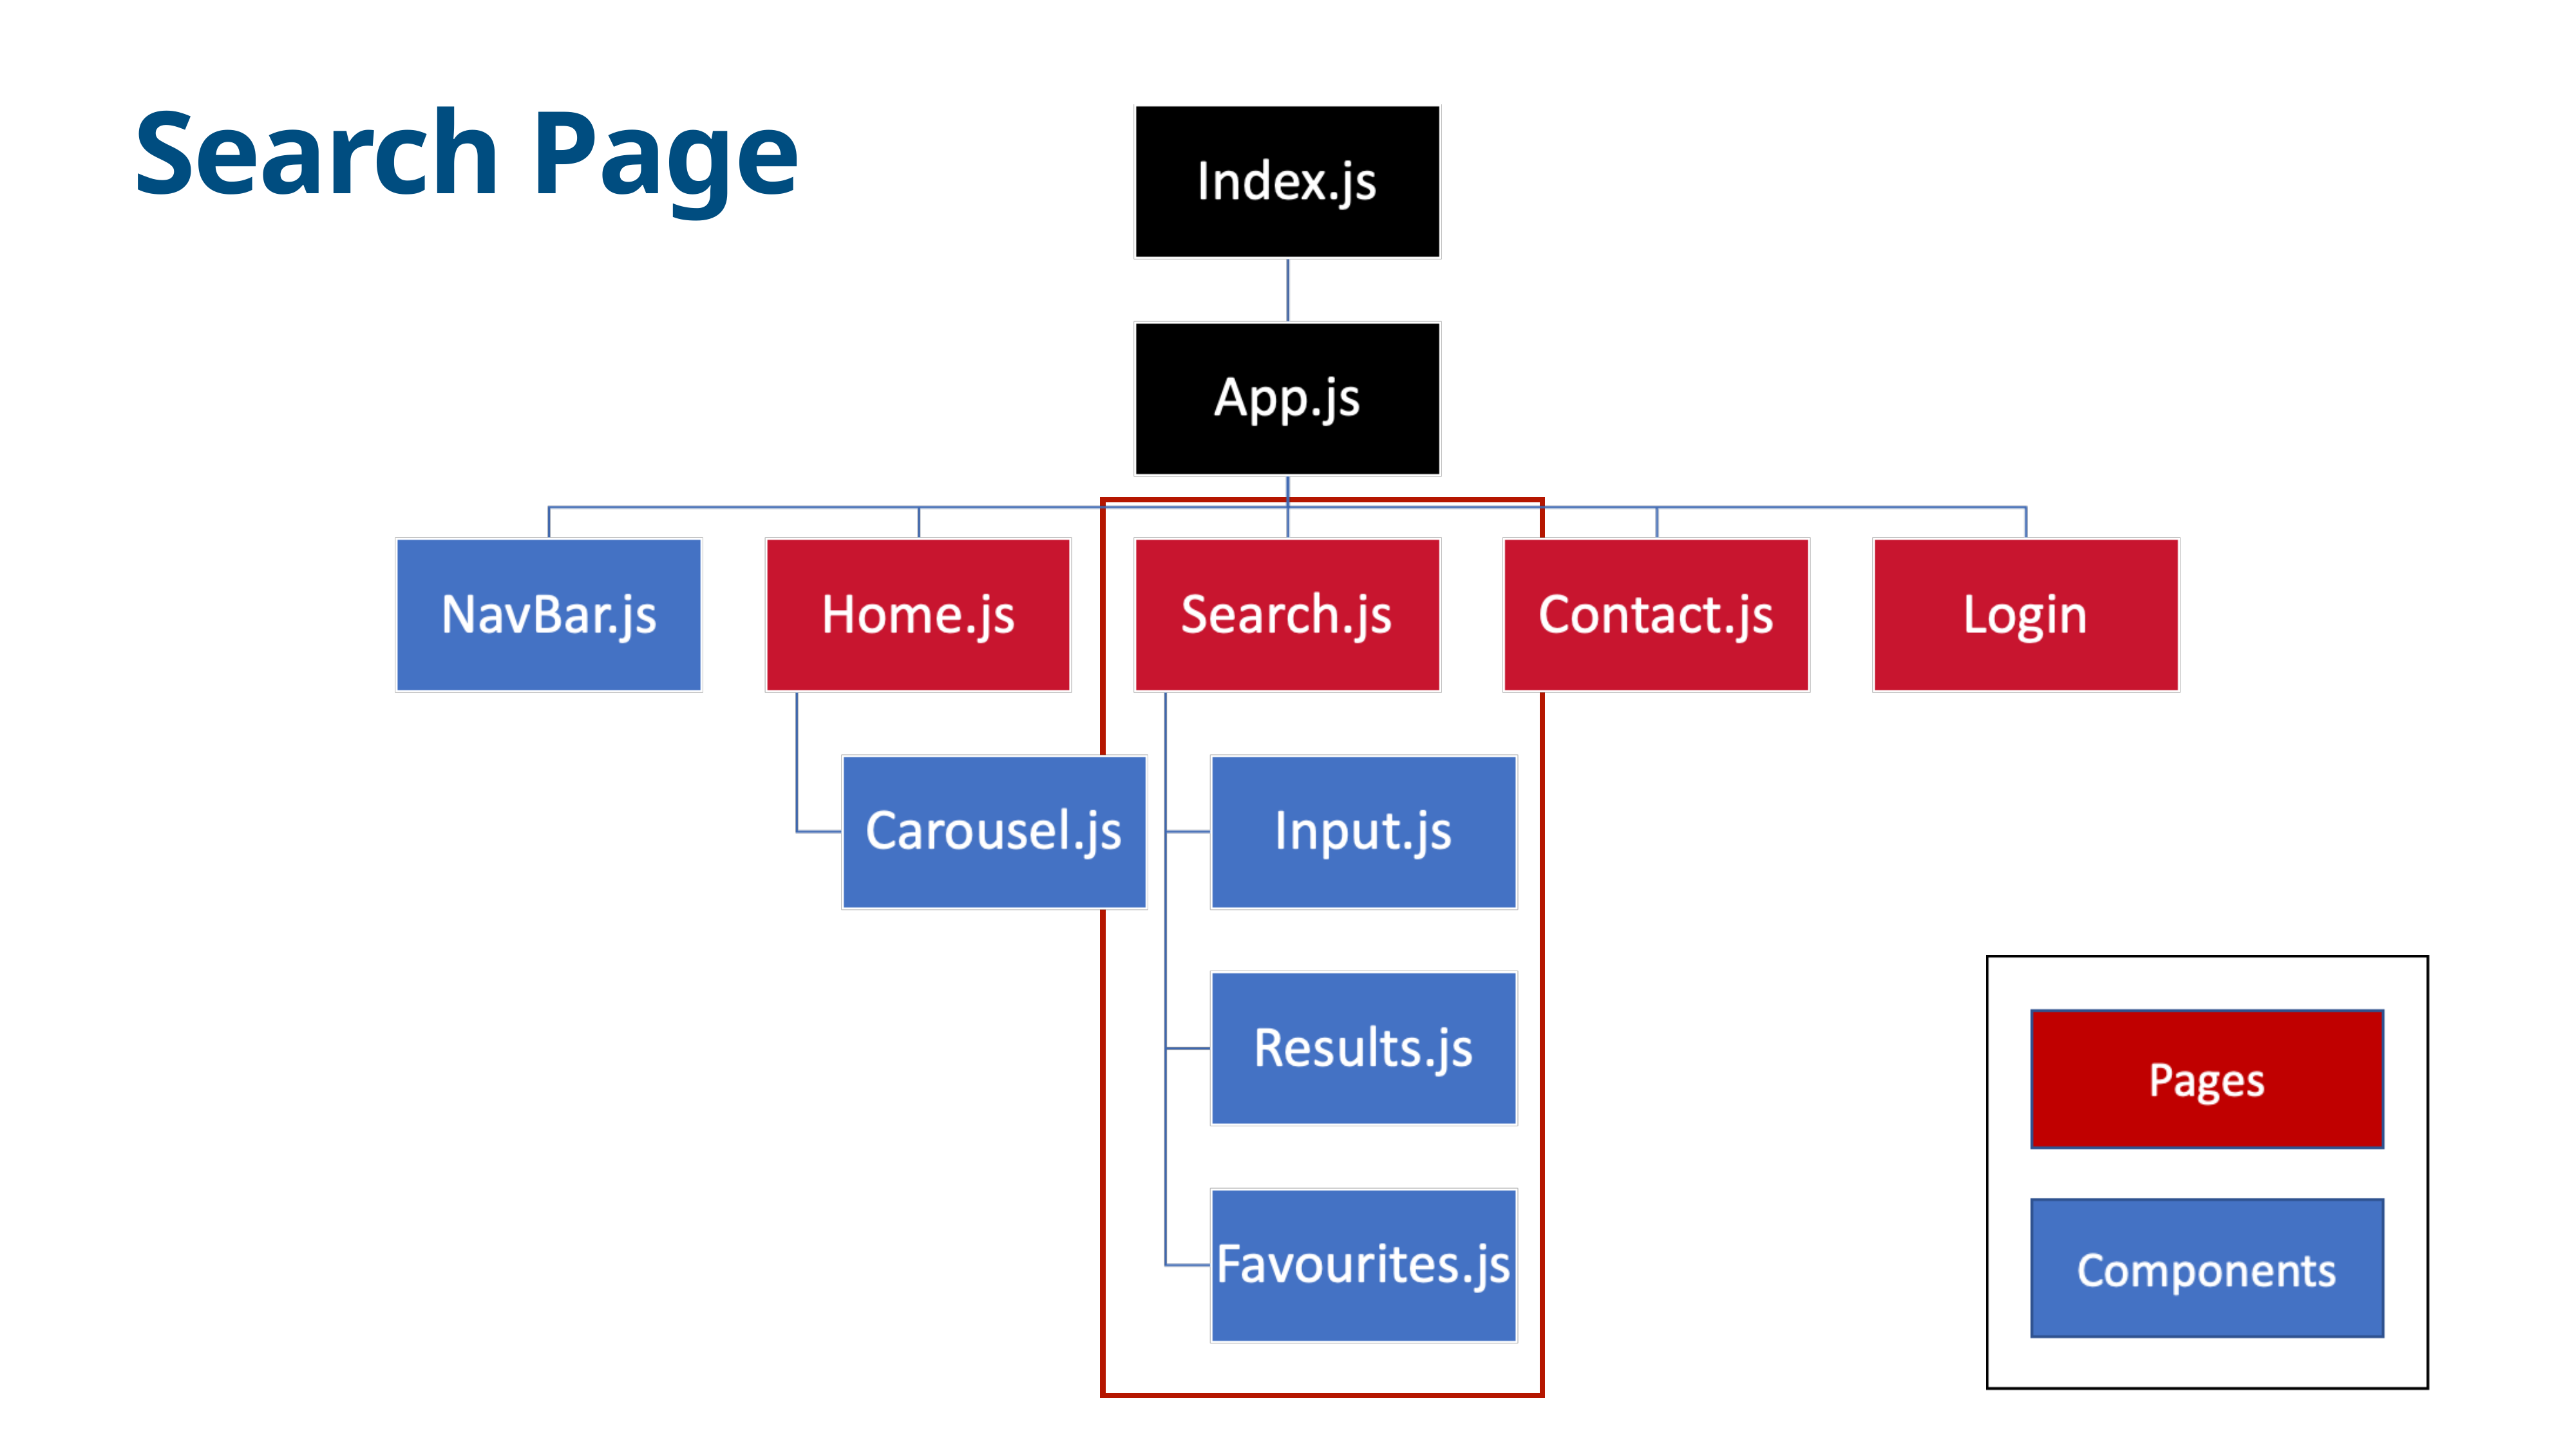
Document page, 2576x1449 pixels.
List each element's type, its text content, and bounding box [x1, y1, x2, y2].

title Search Page [127, 100, 2449, 252]
text_box [1103, 1345, 1542, 1396]
picture [182, 104, 2432, 1392]
